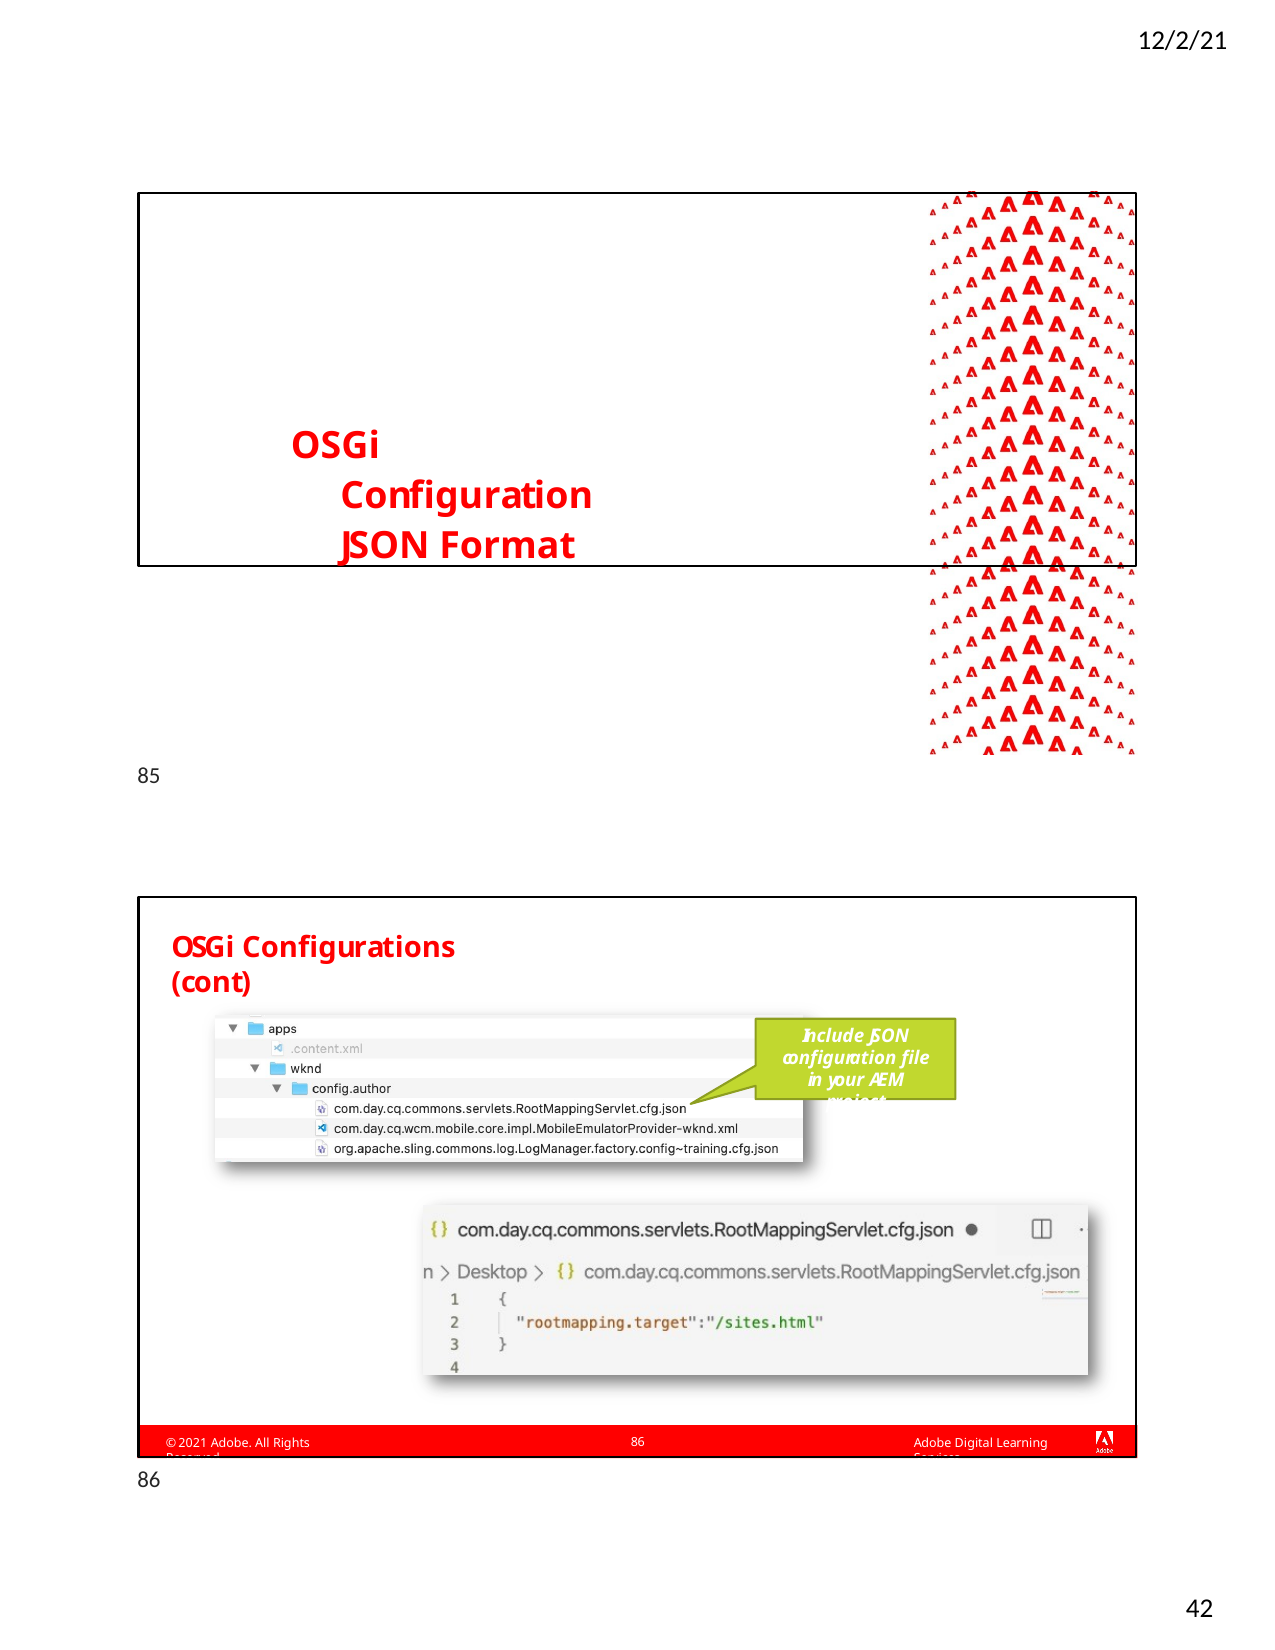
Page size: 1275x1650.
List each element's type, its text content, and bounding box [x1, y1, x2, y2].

picture [928, 191, 1138, 755]
slide_number 42 [1179, 1589, 1234, 1650]
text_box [199, 999, 1121, 1407]
text_box 86 [135, 1466, 163, 1492]
text_box 85 [135, 758, 163, 788]
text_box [137, 1424, 1138, 1459]
text_box OSGi Configuration JSON Format [138, 192, 926, 567]
text_box [138, 896, 1137, 1424]
text_box 12/2/21 [1135, 20, 1230, 55]
